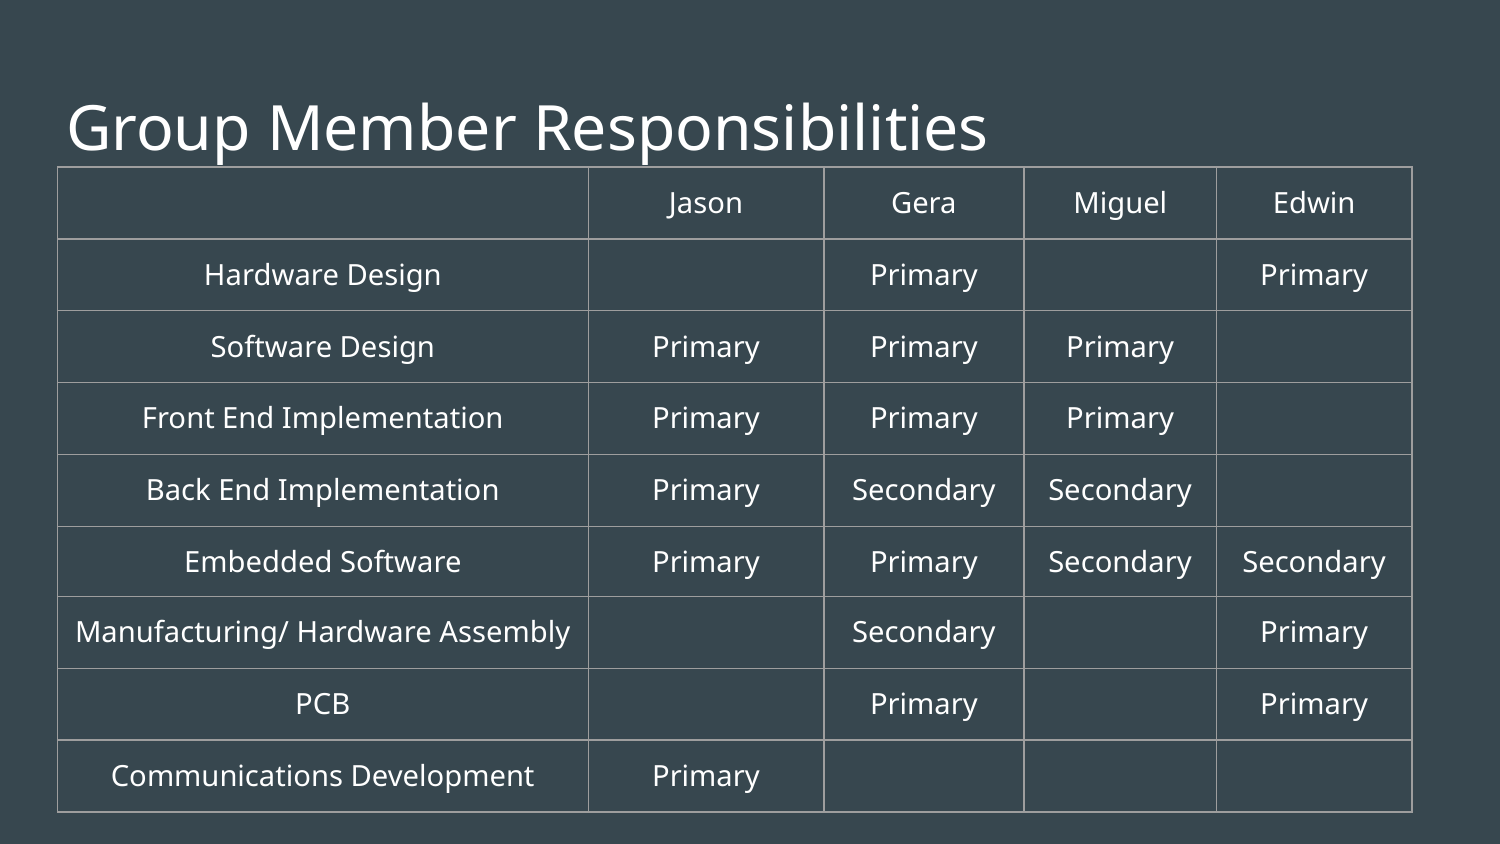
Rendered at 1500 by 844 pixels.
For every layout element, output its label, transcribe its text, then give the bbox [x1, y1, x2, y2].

table_cell [589, 597, 823, 668]
table_cell Hardware Design [58, 240, 588, 310]
table_cell [1025, 669, 1216, 739]
table_cell Primary [589, 311, 823, 382]
table_cell [1025, 741, 1216, 811]
table_cell Primary [825, 527, 1023, 596]
table_cell Primary [1025, 311, 1216, 382]
table_cell Primary [1217, 240, 1411, 310]
table_cell [1217, 455, 1411, 526]
table_cell Software Design [58, 311, 588, 382]
table_cell Back End Implementation [58, 455, 588, 526]
table_cell Primary [589, 741, 823, 811]
table_cell [1217, 383, 1411, 454]
title Group Member Responsibilities [51, 72, 1449, 167]
table_cell Primary [825, 669, 1023, 739]
table_cell Manufacturing/ Hardware Assembly [58, 597, 588, 668]
table_cell [825, 741, 1023, 811]
table_cell Primary [825, 240, 1023, 310]
table_cell Communications Development [58, 741, 588, 811]
table_cell PCB [58, 669, 588, 739]
table_header Miguel [1025, 168, 1216, 238]
table_header Jason [589, 168, 823, 238]
table_cell [1217, 311, 1411, 382]
table_cell Secondary [1217, 527, 1411, 596]
table_header [58, 168, 588, 238]
table_cell Primary [1217, 597, 1411, 668]
table_cell Primary [589, 455, 823, 526]
table_cell [1217, 741, 1411, 811]
table_cell Primary [825, 311, 1023, 382]
table_cell Secondary [825, 455, 1023, 526]
table_cell Primary [589, 383, 823, 454]
table_cell Primary [1025, 383, 1216, 454]
table_cell [1025, 240, 1216, 310]
table_cell Primary [589, 527, 823, 596]
table_cell [589, 669, 823, 739]
table_cell [589, 240, 823, 310]
table_cell Secondary [825, 597, 1023, 668]
table_header Gera [825, 168, 1023, 238]
table_cell Embedded Software [58, 527, 588, 596]
table_header Edwin [1217, 168, 1411, 238]
table_cell Secondary [1025, 455, 1216, 526]
table_cell Secondary [1025, 527, 1216, 596]
table_cell Primary [1217, 669, 1411, 739]
table_cell Primary [825, 383, 1023, 454]
table_cell Front End Implementation [58, 383, 588, 454]
table_cell [1025, 597, 1216, 668]
